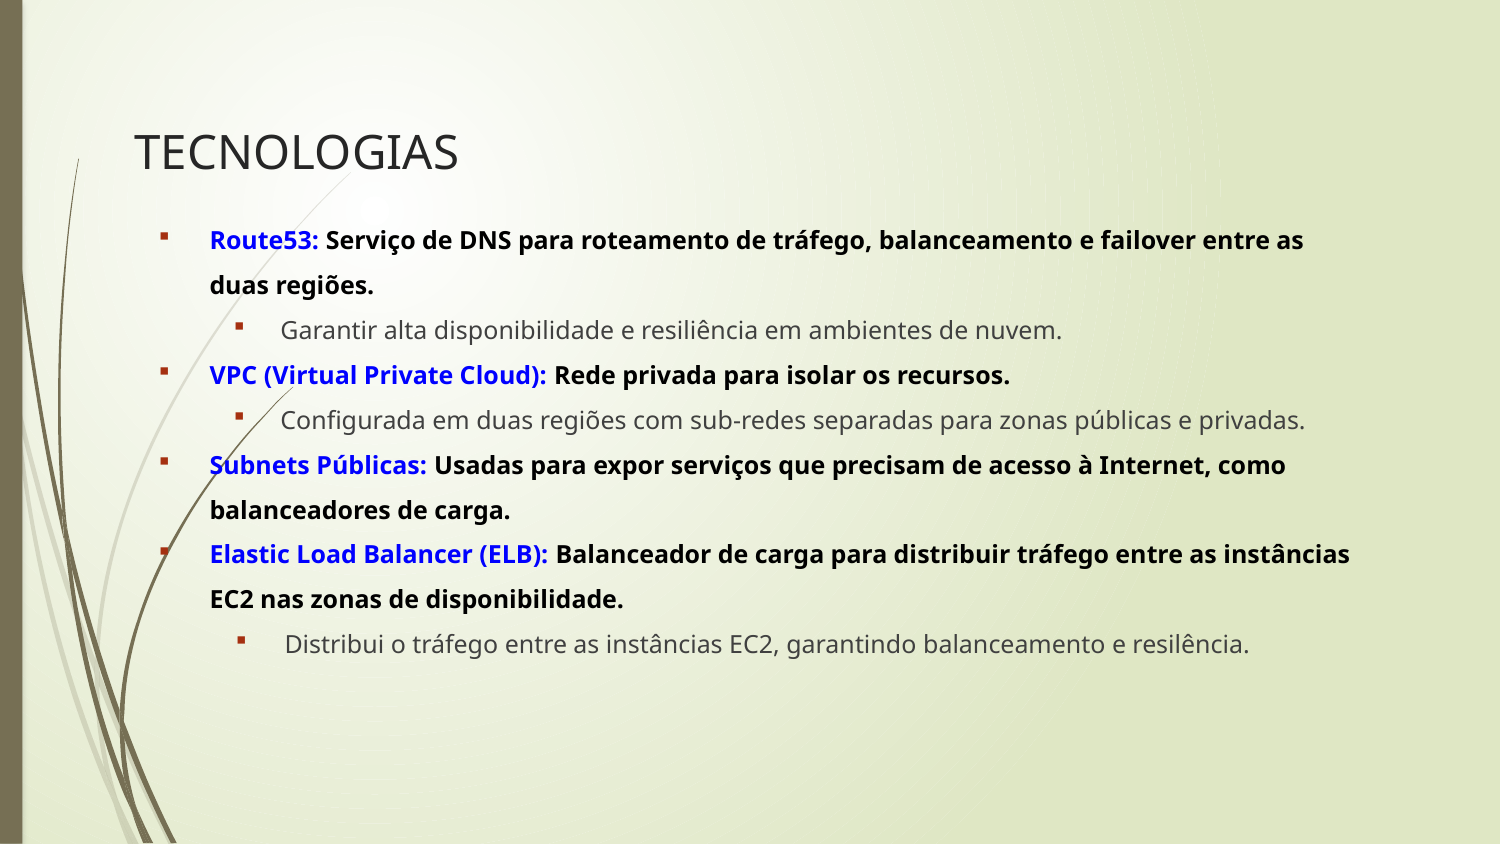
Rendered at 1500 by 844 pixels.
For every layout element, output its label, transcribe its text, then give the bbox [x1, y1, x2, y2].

list Route53: Serviço de DNS para roteamento de tráfego, balanceamento e failover entre as duas regiões. Garantir alta disponibilidade e resiliência em ambientes de nuvem. VPC (Virtual Private Cloud): Rede privada para isolar os recursos. Configurada em duas regiões com sub-redes separadas para zonas públicas e privadas. Subnets Públicas: Usadas para expor serviços que precisam de acesso à Internet, como balanceadores de carga. Elastic Load Balancer (ELB): Balanceador de carga para distribuir tráfego entre as instâncias EC2 nas zonas de disponibilidade. Distribui o tráfego entre as instâncias EC2, garantindo balanceamento e resilência. [119, 194, 1381, 834]
title TECNOLOGIAS [119, 107, 1381, 194]
